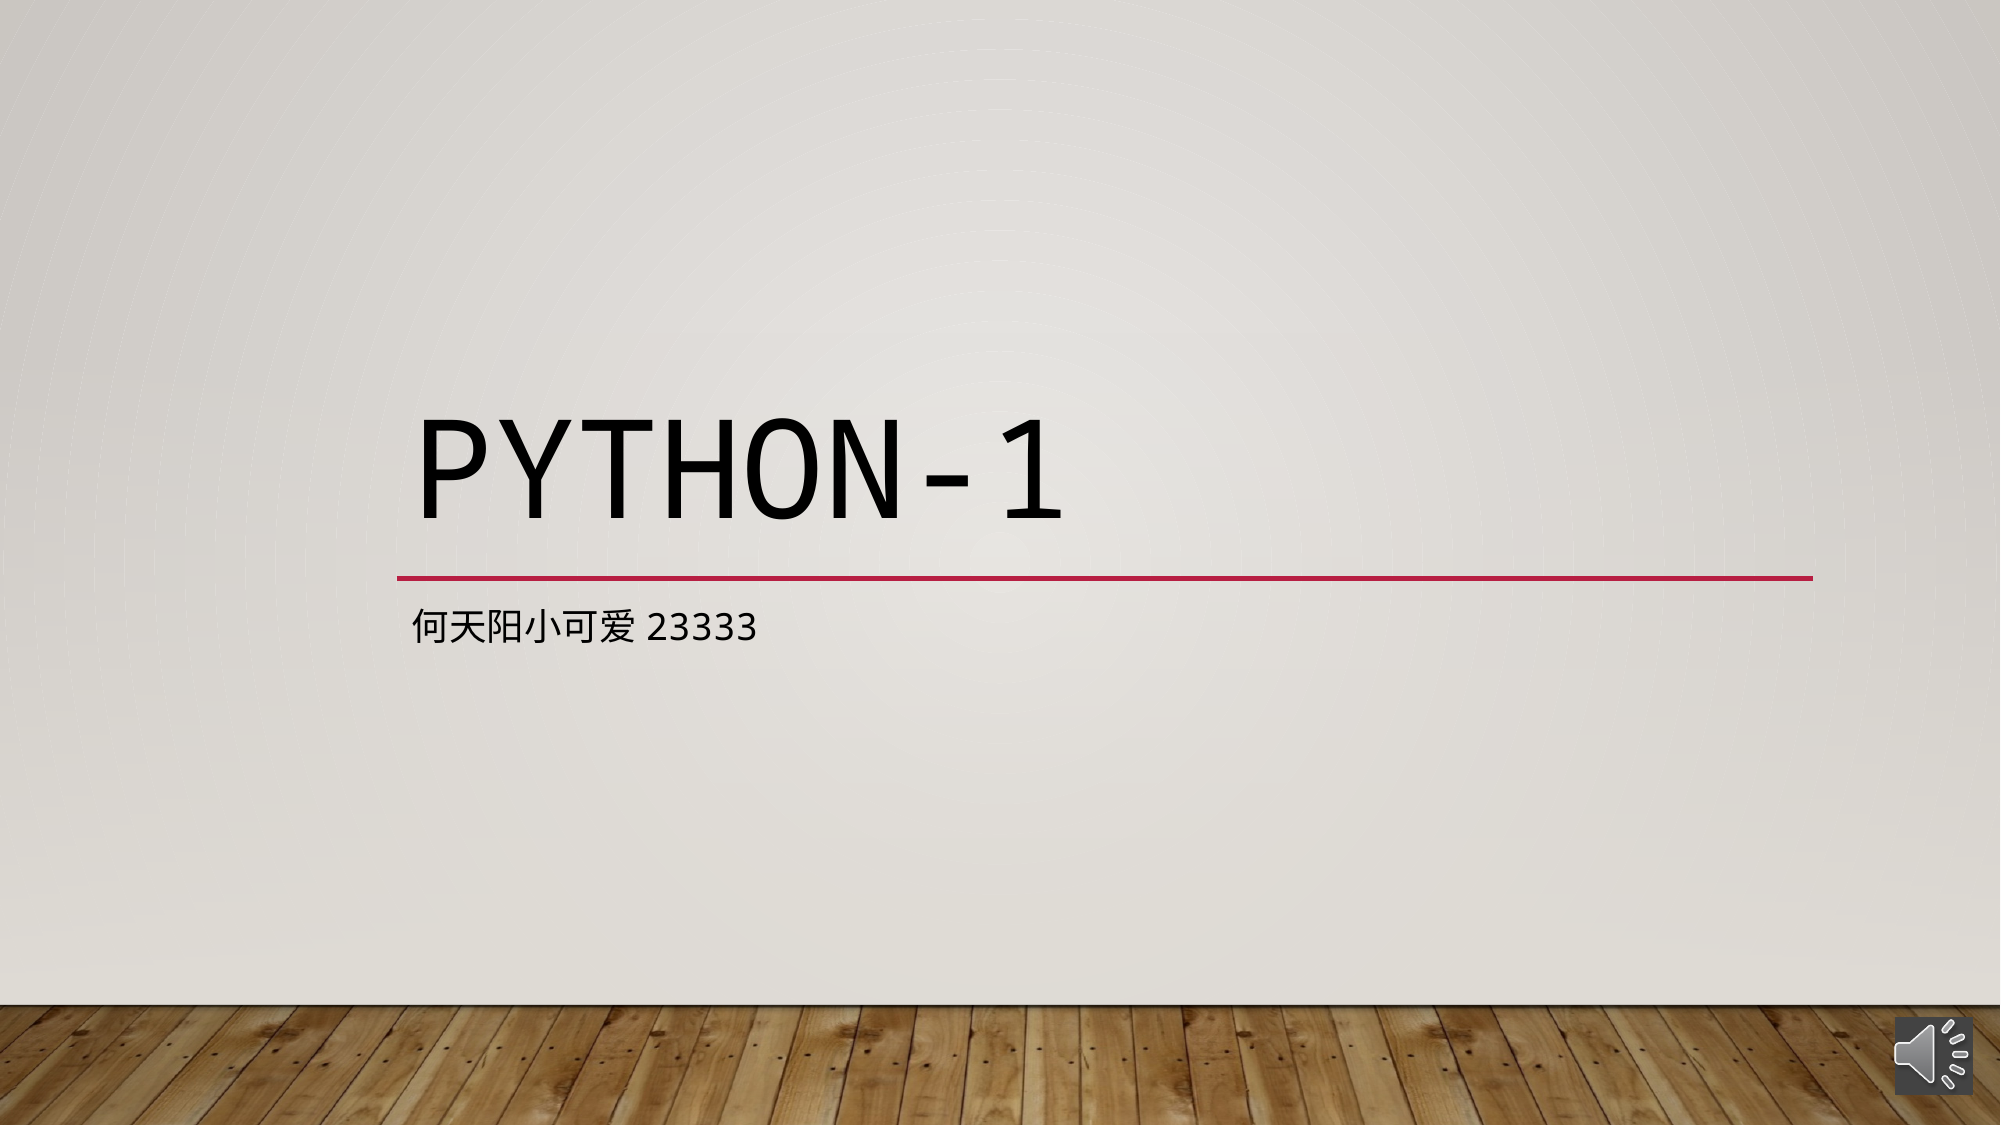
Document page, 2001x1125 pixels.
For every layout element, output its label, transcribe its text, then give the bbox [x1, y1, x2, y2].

title Python-1 [396, 131, 1814, 549]
subtitle 何天阳小可爱23333 [396, 579, 1814, 740]
picture [0, 1005, 2000, 1125]
